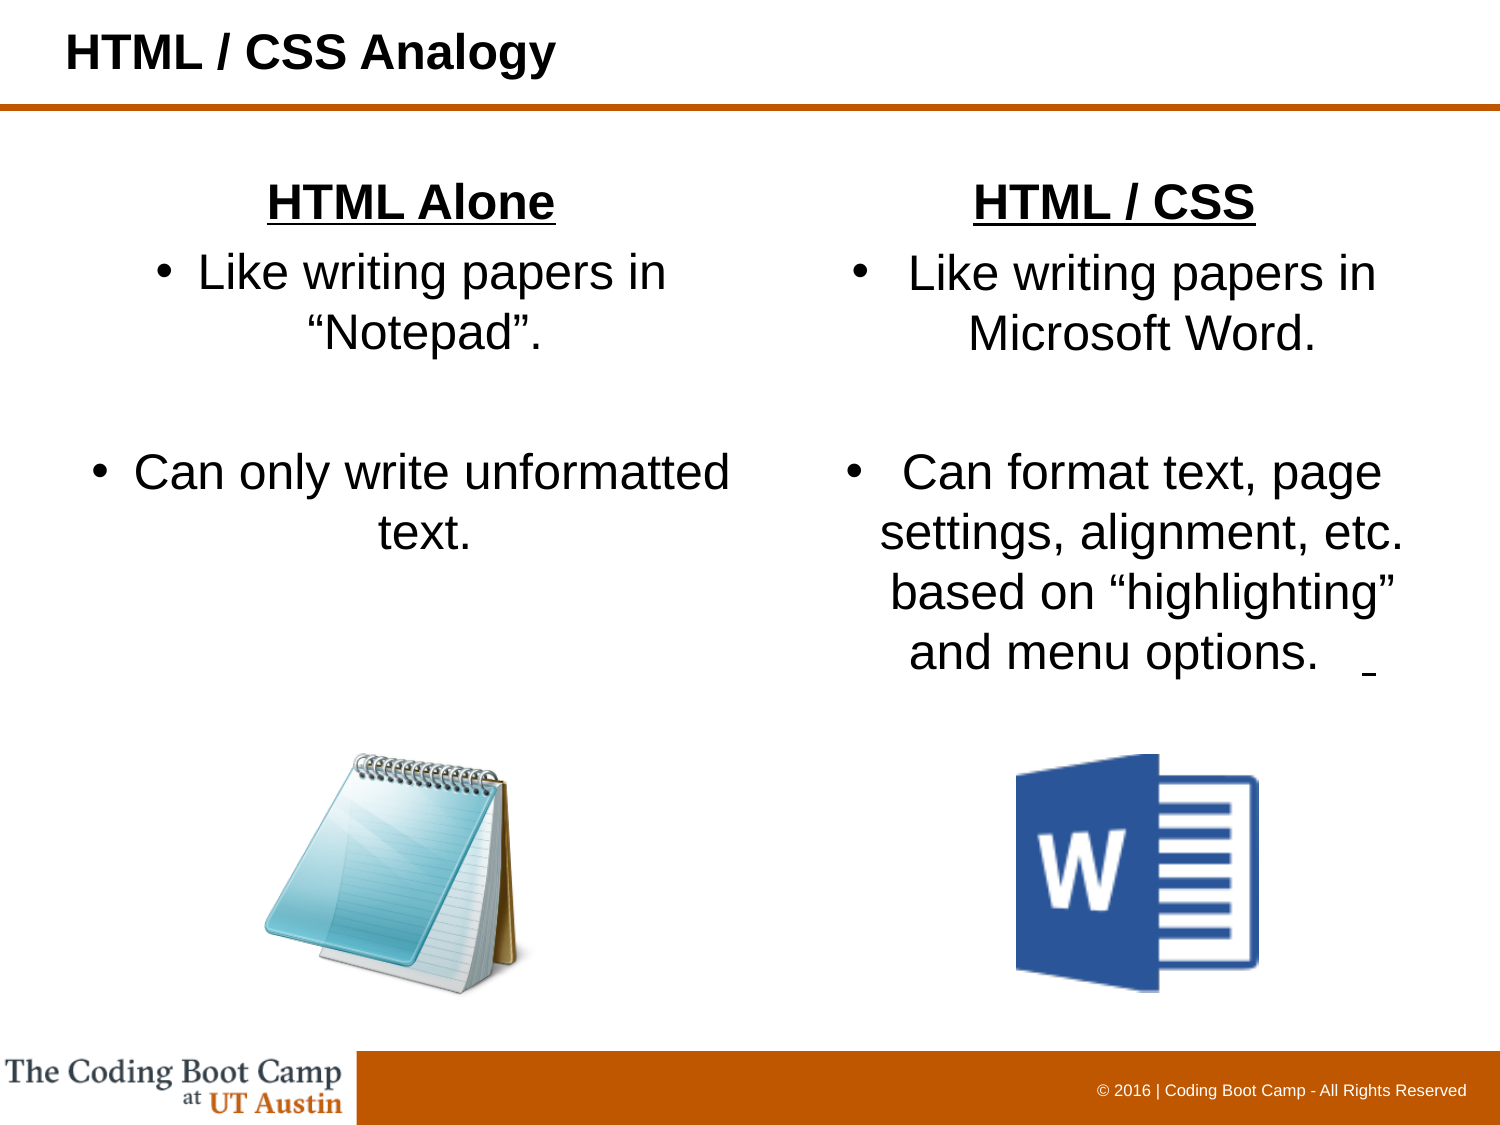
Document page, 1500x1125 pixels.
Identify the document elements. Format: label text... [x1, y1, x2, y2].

picture [0, 1050, 357, 1125]
title HTML / CSS Analogy [50, 0, 948, 108]
picture [1016, 754, 1259, 993]
picture [263, 729, 539, 1005]
text_box HTML Alone Like writing papers in “Notepad”. Can only write unformatted text. [74, 162, 748, 905]
text_box HTML / CSS Like writing papers in Microsoft Word. Can format text, page settings, alignment, etc. based on “highlighting” and menu options. [778, 162, 1451, 905]
